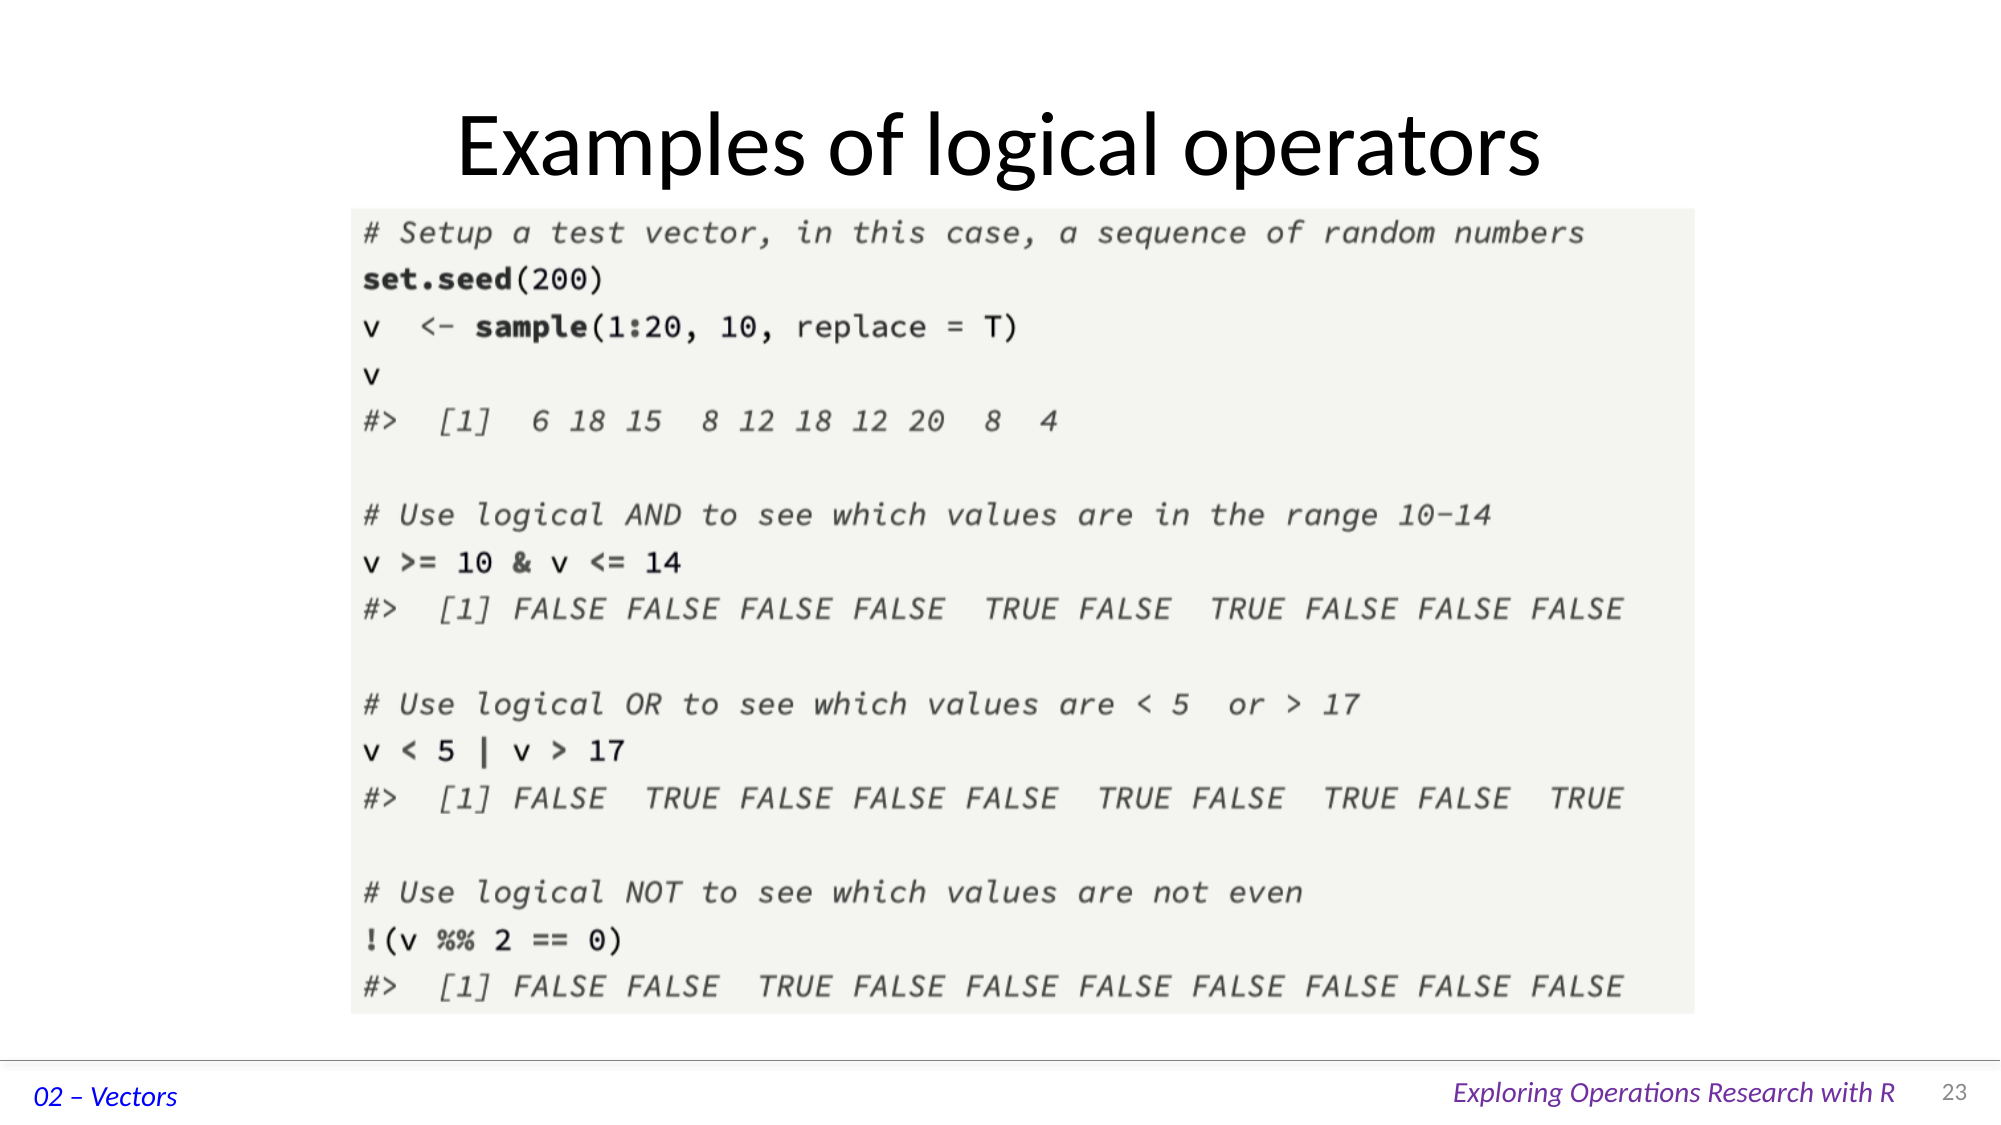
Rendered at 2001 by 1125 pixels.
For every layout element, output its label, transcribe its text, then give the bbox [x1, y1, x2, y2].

slide_number 23 [1899, 1060, 1983, 1120]
picture [350, 206, 1704, 1015]
title Examples of logical operators [99, 45, 1900, 233]
